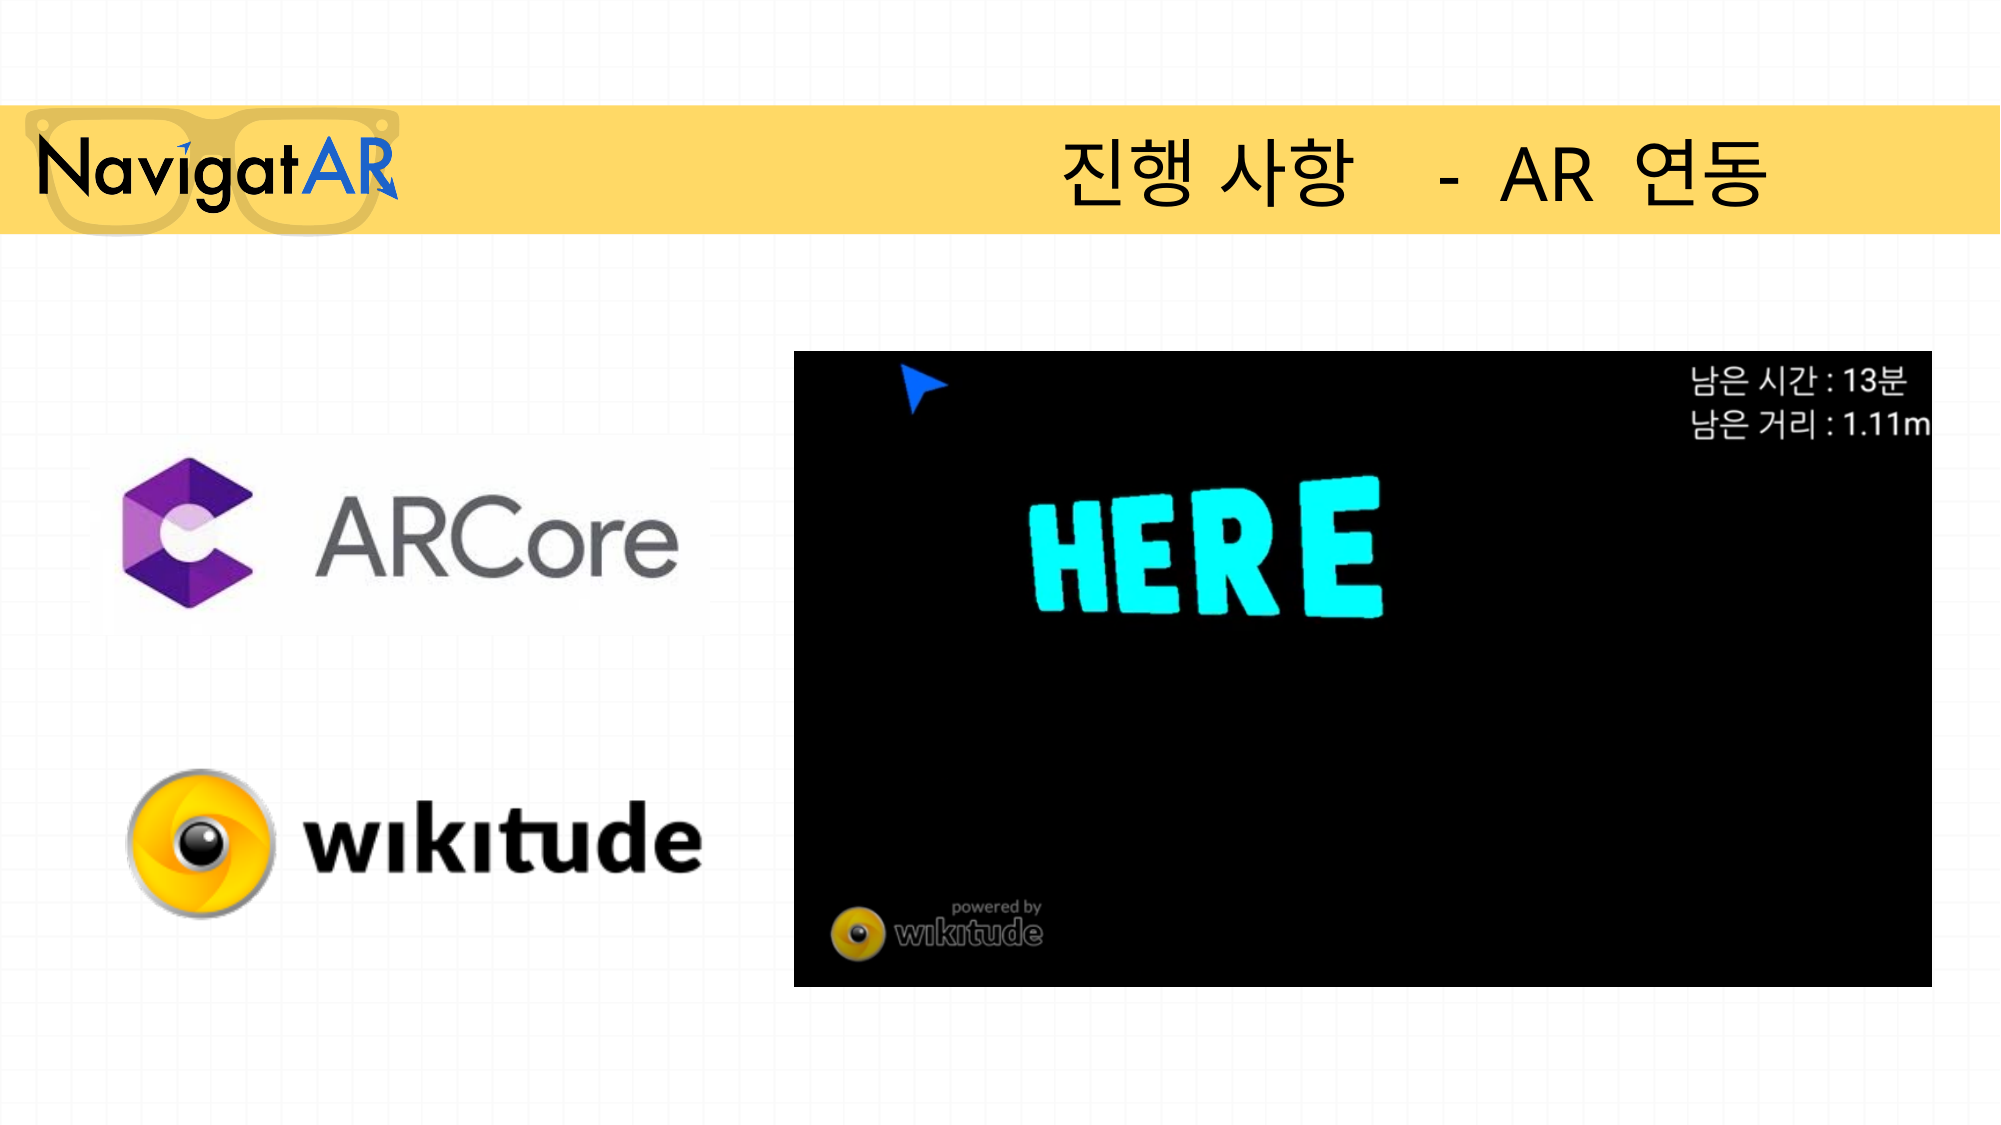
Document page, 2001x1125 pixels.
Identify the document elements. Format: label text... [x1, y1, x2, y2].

text_box 진행 사항 - AR 연동 [1044, 119, 2000, 314]
picture [25, 107, 400, 237]
picture [124, 668, 710, 1020]
picture [794, 351, 1932, 987]
text_box [0, 104, 2000, 235]
picture [90, 435, 710, 635]
